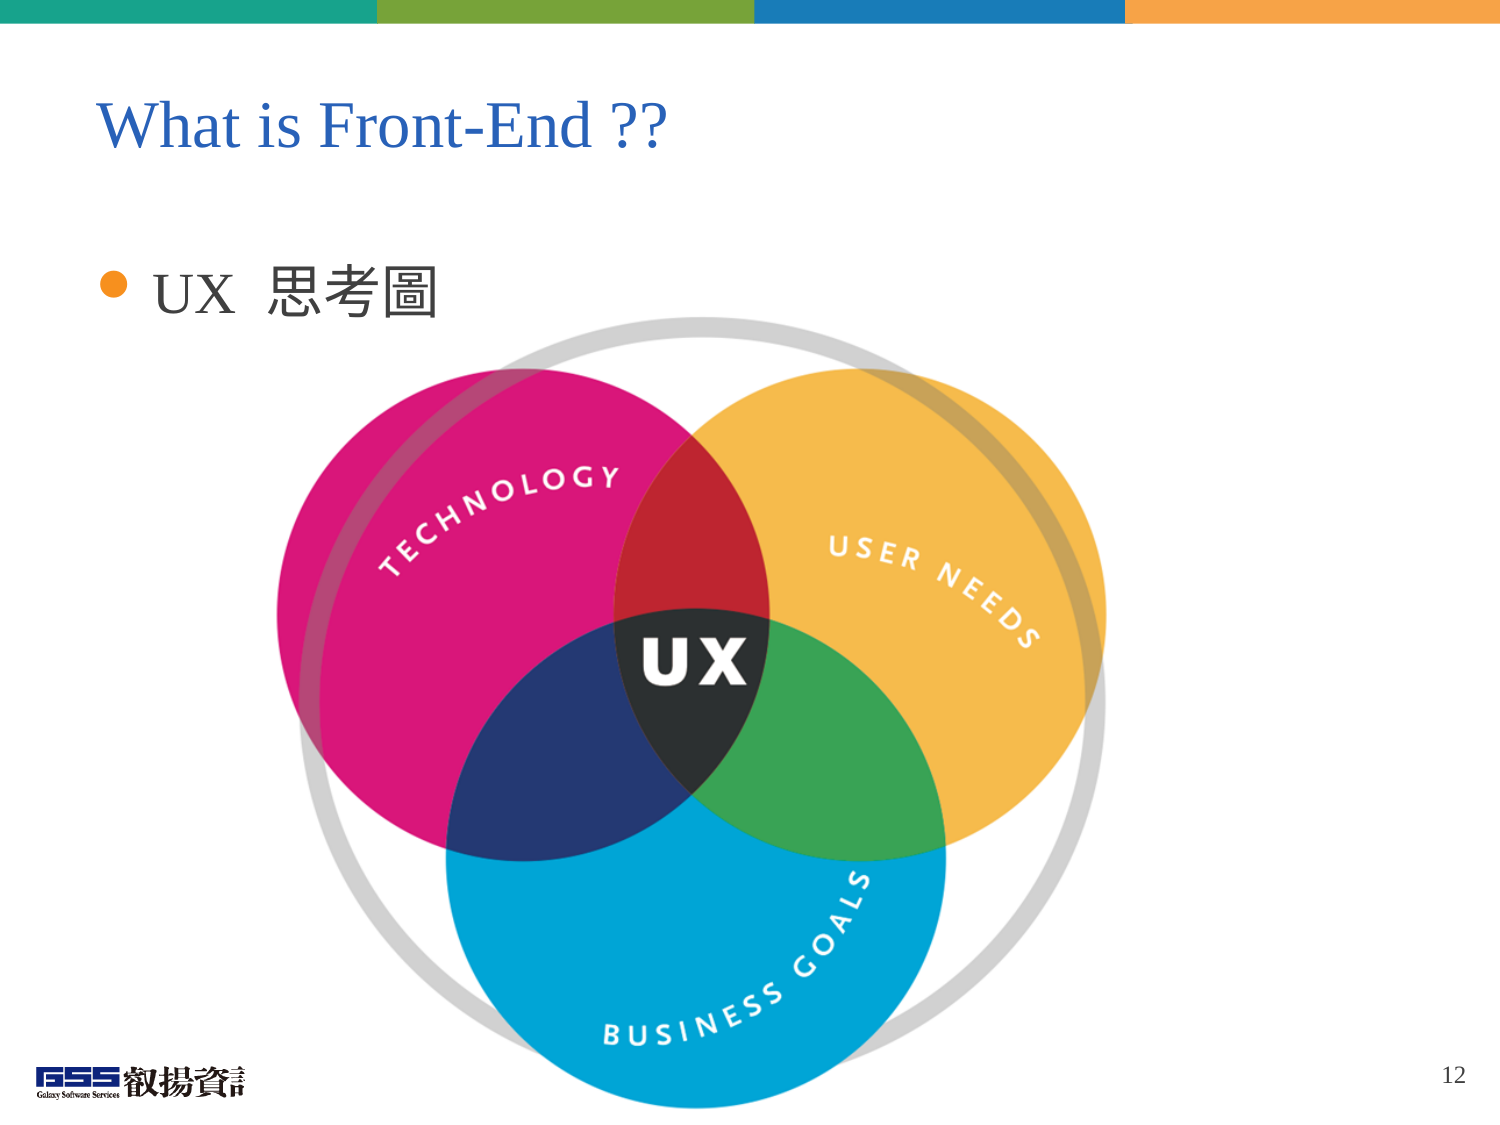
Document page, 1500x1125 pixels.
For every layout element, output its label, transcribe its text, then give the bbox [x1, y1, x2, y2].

title What is Front-End ?? [81, 73, 1413, 221]
list UX 思考圖 [81, 247, 1413, 1037]
picture [36, 288, 1137, 1125]
